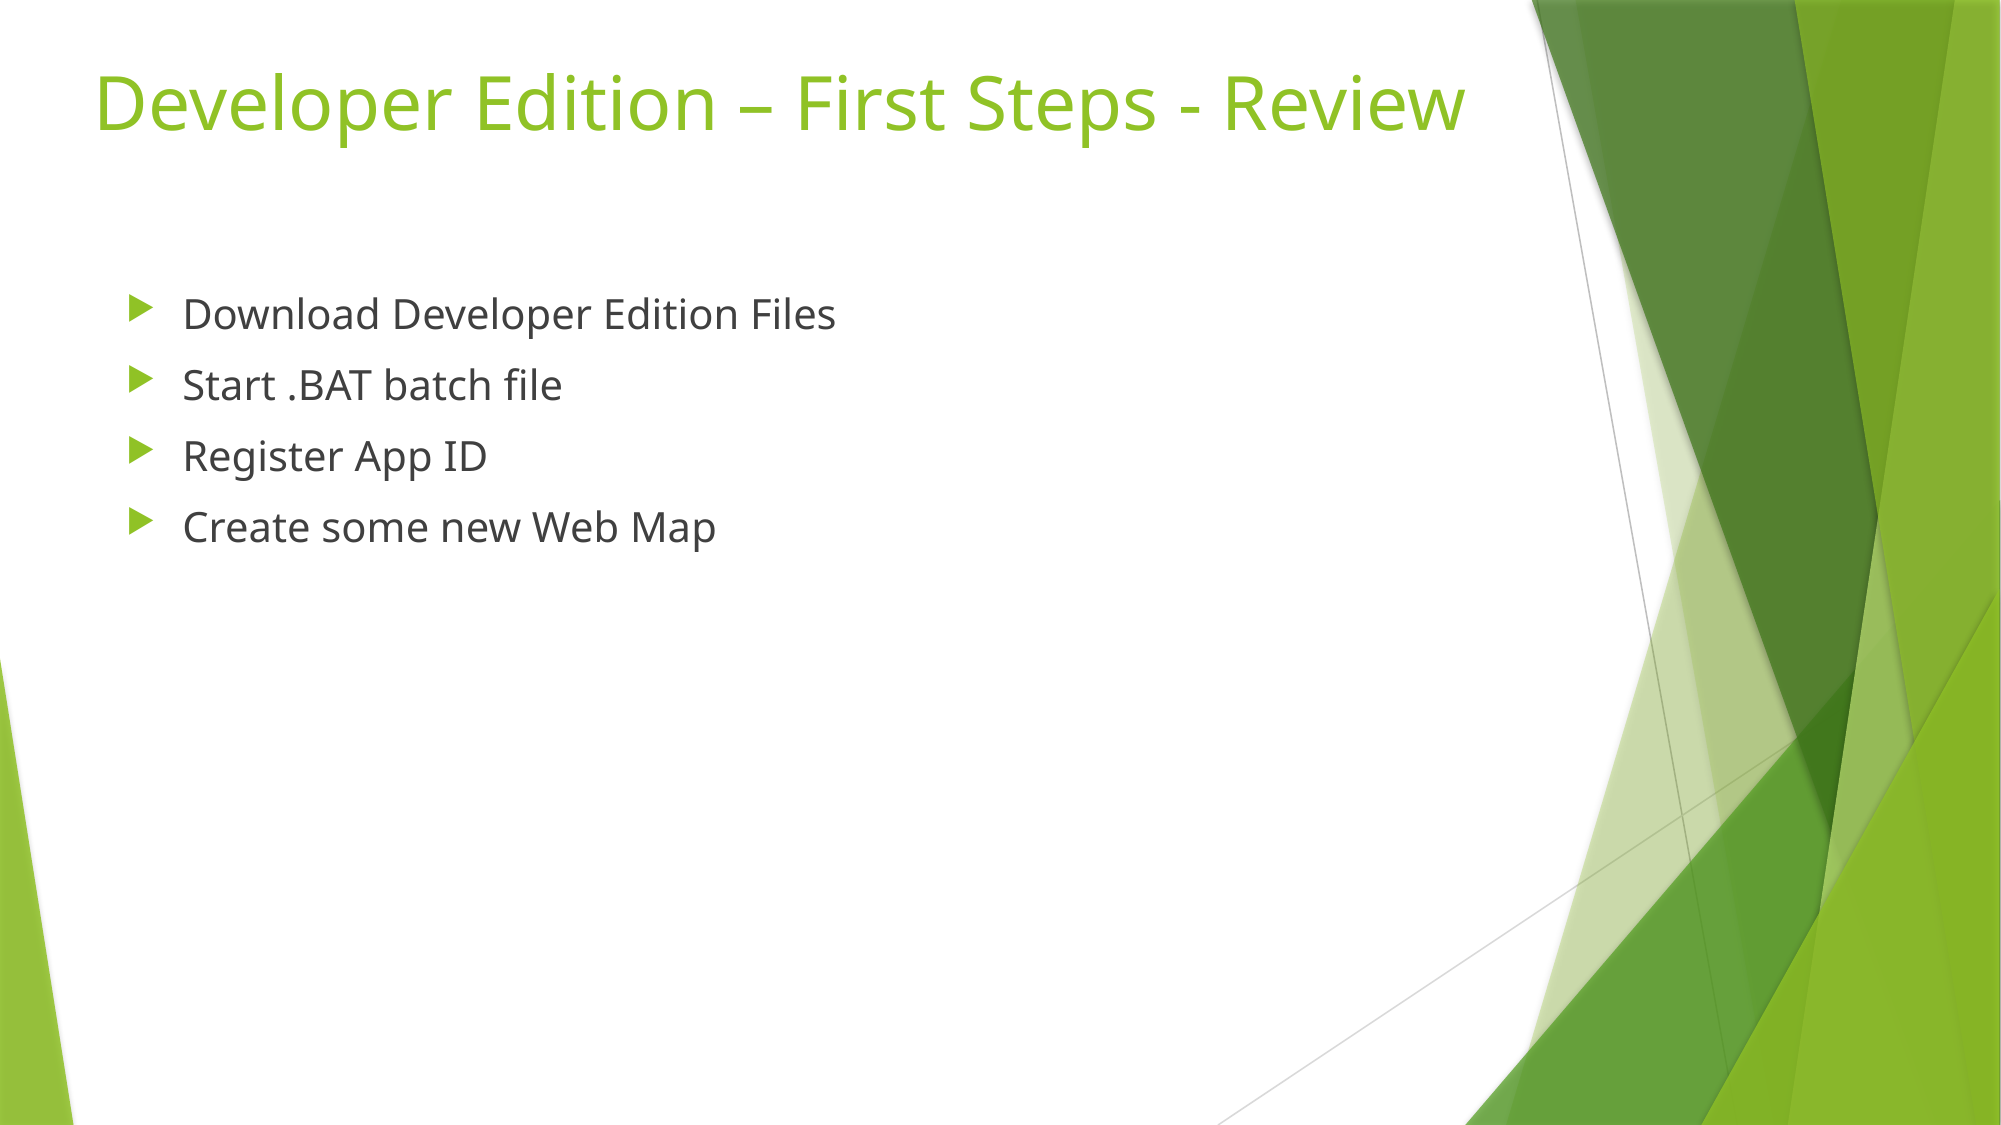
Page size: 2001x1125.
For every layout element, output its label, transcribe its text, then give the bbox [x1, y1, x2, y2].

list Download Developer Edition Files Start .BAT batch file Register App ID Create some new Web Map [111, 280, 931, 593]
title Developer Edition – First Steps - Review [79, 47, 1521, 196]
